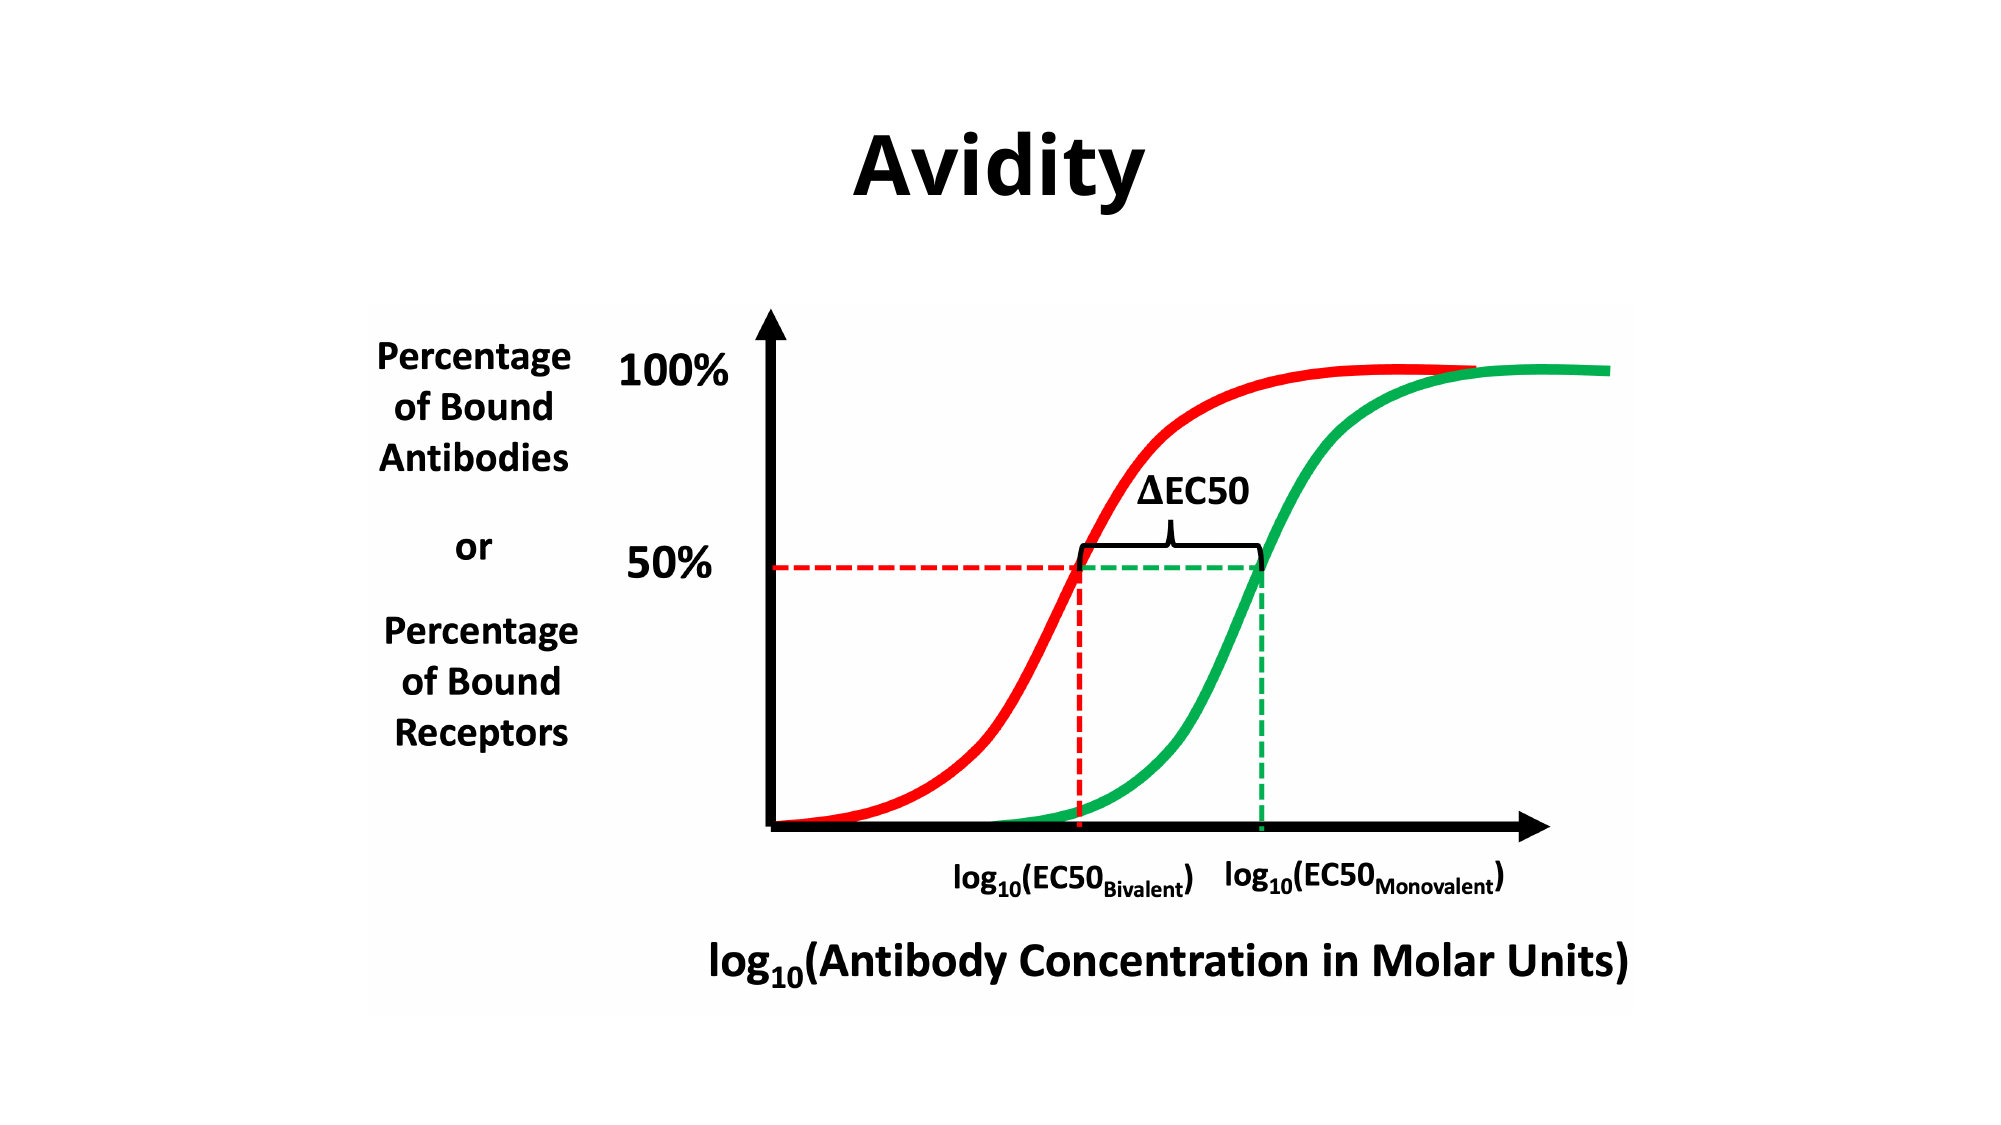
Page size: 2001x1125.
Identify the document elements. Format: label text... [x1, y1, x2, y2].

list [366, 298, 1634, 1014]
title Avidity [137, 59, 1863, 278]
